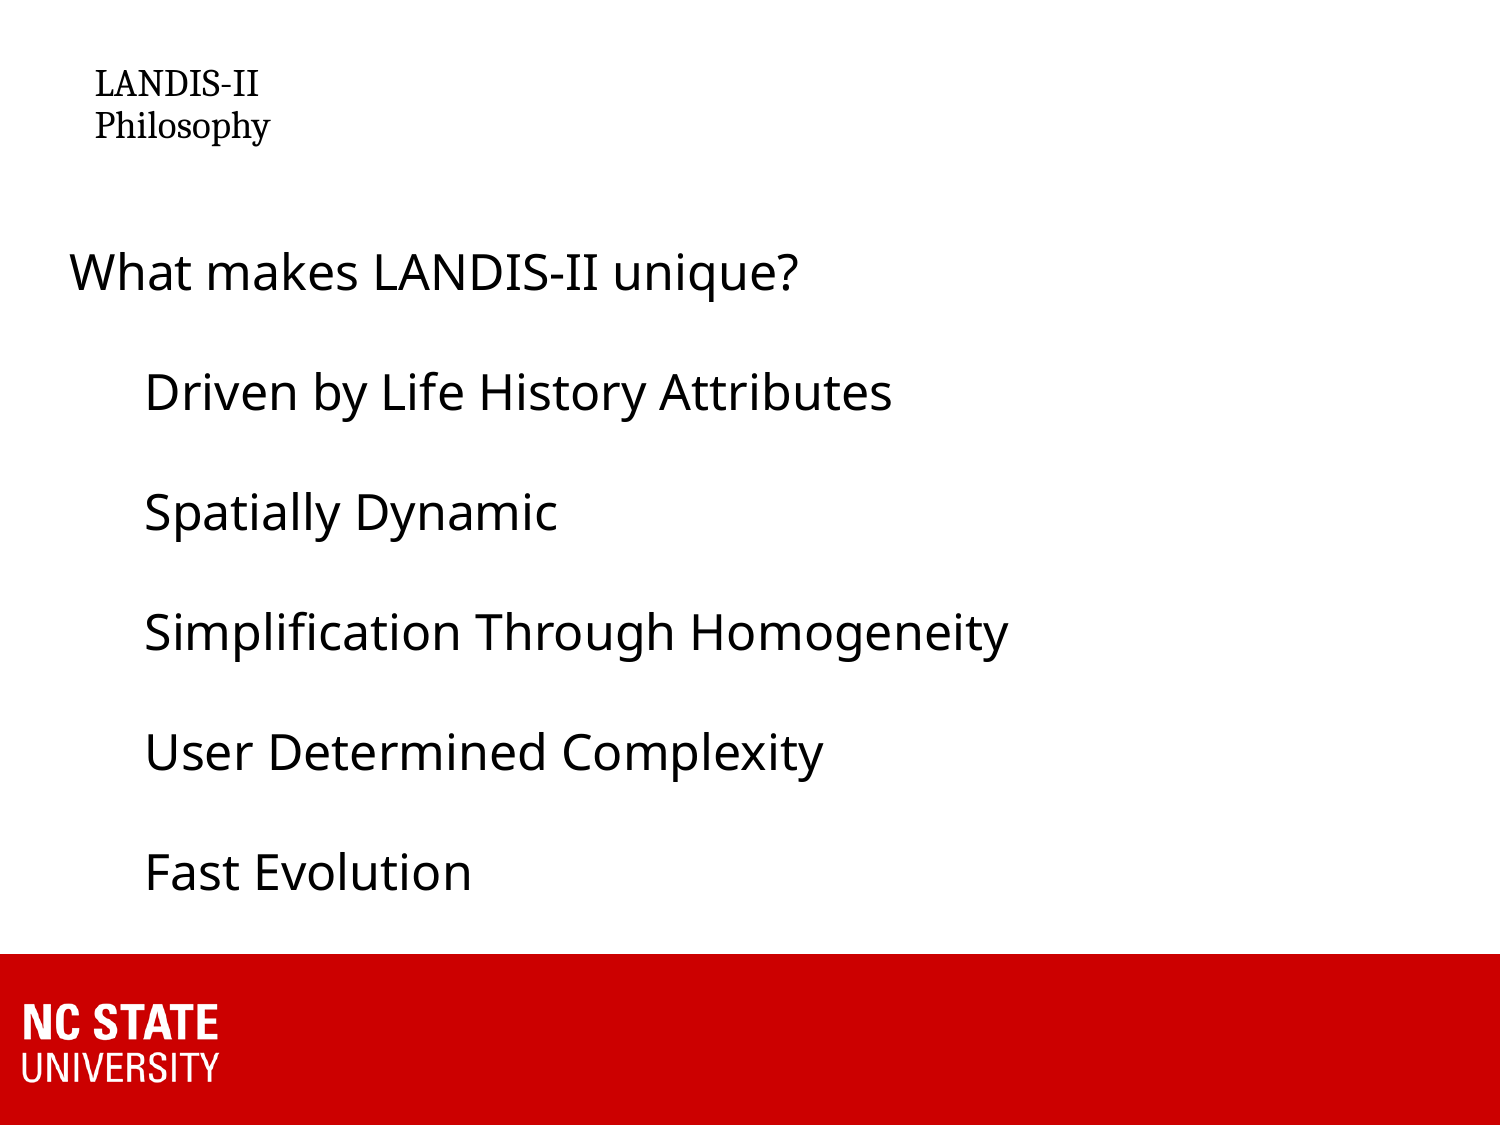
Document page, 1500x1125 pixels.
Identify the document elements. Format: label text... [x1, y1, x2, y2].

text_box What makes LANDIS-II unique? Driven by Life History Attributes Spatially Dynamic Simplification Through Homogeneity User Determined Complexity Fast Evolution [54, 233, 1025, 908]
picture [0, 958, 243, 1125]
title LANDIS-II Philosophy [79, 55, 1355, 156]
